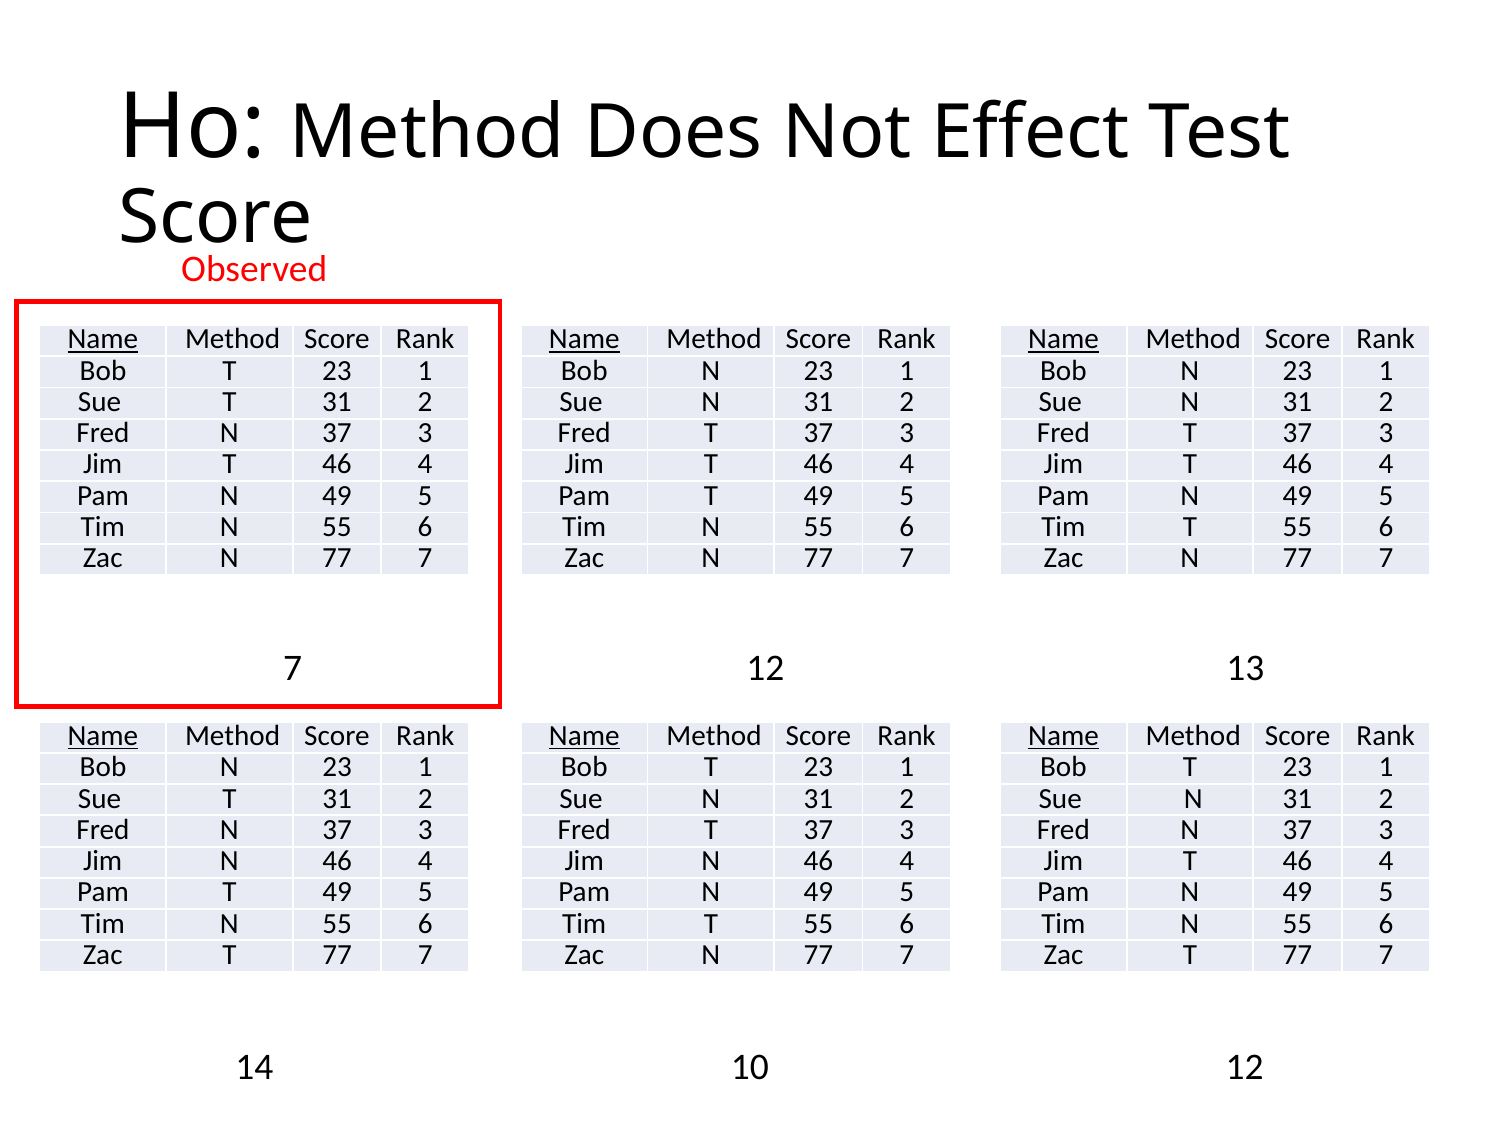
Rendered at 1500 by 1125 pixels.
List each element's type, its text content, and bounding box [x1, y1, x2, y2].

table_cell N [167, 754, 292, 783]
table_cell Zac [522, 941, 647, 971]
table_header Method [648, 723, 773, 752]
table_cell 23 [1254, 754, 1341, 783]
table_cell Jim [522, 848, 647, 877]
table_cell 7 [1343, 545, 1429, 574]
table_cell T [648, 910, 773, 939]
table_header Name [40, 723, 165, 752]
table_cell 7 [863, 545, 950, 574]
table_cell Fred [40, 816, 165, 846]
table_cell 31 [294, 785, 380, 814]
table_cell 37 [1254, 816, 1341, 846]
table_cell T [1128, 513, 1252, 543]
table_cell T [1128, 941, 1252, 971]
table_cell 37 [775, 816, 862, 846]
table_cell 55 [775, 910, 862, 939]
table_cell N [1128, 785, 1252, 814]
table_cell 31 [1254, 388, 1341, 418]
table_cell 2 [863, 785, 950, 814]
table_cell Sue [522, 388, 647, 418]
table_cell 46 [1254, 848, 1341, 877]
table_cell 49 [1254, 879, 1341, 908]
table_cell T [1128, 420, 1252, 449]
table_cell 31 [775, 388, 862, 418]
title Ho: Method Does Not Effect Test Score [103, 59, 1397, 278]
table_cell 5 [1343, 482, 1429, 512]
table_cell 6 [1343, 910, 1429, 939]
table_cell Bob [1001, 357, 1126, 387]
table_cell Zac [1001, 545, 1126, 574]
table_header Rank [382, 723, 468, 752]
table_header Score [775, 723, 862, 752]
table_cell N [1128, 545, 1252, 574]
table_cell 6 [863, 910, 950, 939]
table_cell 49 [1254, 482, 1341, 512]
table_cell Jim [1001, 848, 1126, 877]
table_cell N [1128, 482, 1252, 512]
table_cell 4 [863, 451, 950, 480]
table_cell Jim [40, 848, 165, 877]
table_cell Pam [522, 482, 647, 512]
table_cell N [648, 848, 773, 877]
table_cell 1 [1343, 754, 1429, 783]
table_cell T [1128, 848, 1252, 877]
table_cell 3 [382, 816, 468, 846]
table_cell 5 [863, 879, 950, 908]
table_cell 46 [1254, 451, 1341, 480]
table_cell Tim [522, 513, 647, 543]
table_cell 2 [1343, 388, 1429, 418]
table_cell 23 [775, 754, 862, 783]
table_header Rank [1343, 326, 1429, 355]
table_cell 5 [863, 482, 950, 512]
table_cell N [167, 910, 292, 939]
table_cell 4 [382, 848, 468, 877]
table_cell 7 [382, 941, 468, 971]
table_cell 4 [1343, 848, 1429, 877]
table_cell 6 [382, 910, 468, 939]
table_cell 3 [1343, 816, 1429, 846]
table_cell 7 [1343, 941, 1429, 971]
table_header Rank [863, 723, 950, 752]
table_cell 3 [1343, 420, 1429, 449]
table_cell 2 [1343, 785, 1429, 814]
table_cell Tim [1001, 513, 1126, 543]
table_cell T [167, 941, 292, 971]
table_cell 2 [863, 388, 950, 418]
table_cell T [1128, 451, 1252, 480]
table_header Name [1001, 326, 1126, 355]
table_header Name [1001, 723, 1126, 752]
table_header Name [522, 723, 647, 752]
table_cell N [648, 879, 773, 908]
table_header Method [648, 326, 773, 355]
table_header Name [522, 326, 647, 355]
table_cell Jim [522, 451, 647, 480]
table_cell Pam [1001, 482, 1126, 512]
table_cell N [648, 941, 773, 971]
table_cell Fred [1001, 816, 1126, 846]
table_cell 55 [1254, 513, 1341, 543]
table_cell 5 [382, 879, 468, 908]
table_header Method [1128, 723, 1252, 752]
table_cell N [648, 545, 773, 574]
table_cell 31 [1254, 785, 1341, 814]
table_cell 77 [1254, 941, 1341, 971]
table_cell 37 [294, 816, 380, 846]
table_cell Jim [1001, 451, 1126, 480]
table_cell 3 [863, 420, 950, 449]
table_cell N [1128, 879, 1252, 908]
table_header Rank [863, 326, 950, 355]
table_cell 7 [863, 941, 950, 971]
table_cell 31 [775, 785, 862, 814]
table_cell 1 [382, 754, 468, 783]
table_cell 5 [1343, 879, 1429, 908]
table_cell N [648, 513, 773, 543]
table_header Method [167, 723, 292, 752]
table_cell 1 [863, 357, 950, 387]
table_cell N [648, 357, 773, 387]
table_cell T [1128, 754, 1252, 783]
table_cell Pam [522, 879, 647, 908]
table_cell Bob [522, 357, 647, 387]
table_cell Bob [1001, 754, 1126, 783]
table_cell Pam [40, 879, 165, 908]
table_cell 2 [382, 785, 468, 814]
table_cell Zac [522, 545, 647, 574]
table_cell 77 [775, 941, 862, 971]
table_cell 23 [1254, 357, 1341, 387]
table_cell Pam [1001, 879, 1126, 908]
table_cell N [1128, 816, 1252, 846]
table_header Score [775, 326, 862, 355]
table_cell N [167, 816, 292, 846]
table_cell T [648, 420, 773, 449]
table_cell 6 [863, 513, 950, 543]
table_cell 1 [1343, 357, 1429, 387]
table_cell Zac [40, 941, 165, 971]
table_cell 4 [863, 848, 950, 877]
table_cell Fred [1001, 420, 1126, 449]
table_cell 49 [294, 879, 380, 908]
text_box Observed [106, 236, 403, 297]
table_cell 37 [775, 420, 862, 449]
table_cell Sue [522, 785, 647, 814]
table_cell Tim [522, 910, 647, 939]
table_cell 23 [775, 357, 862, 387]
table_cell N [648, 388, 773, 418]
table_cell 55 [1254, 910, 1341, 939]
table_cell 46 [294, 848, 380, 877]
table_cell T [648, 451, 773, 480]
table_header Score [1254, 723, 1341, 752]
table_cell Bob [40, 754, 165, 783]
table_cell 46 [775, 451, 862, 480]
table_cell N [167, 848, 292, 877]
table_cell 55 [775, 513, 862, 543]
table_cell 1 [863, 754, 950, 783]
table_cell T [648, 754, 773, 783]
table_cell 6 [1343, 513, 1429, 543]
table_cell 4 [1343, 451, 1429, 480]
table_cell T [167, 879, 292, 908]
table_cell T [167, 785, 292, 814]
table_cell N [1128, 388, 1252, 418]
table_cell 77 [775, 545, 862, 574]
table_cell 46 [775, 848, 862, 877]
table_cell T [648, 482, 773, 512]
text_box [16, 301, 501, 708]
table_cell Sue [1001, 785, 1126, 814]
table_cell Tim [40, 910, 165, 939]
table_cell 77 [294, 941, 380, 971]
table_cell 77 [1254, 545, 1341, 574]
table_cell 37 [1254, 420, 1341, 449]
table_header Score [1254, 326, 1341, 355]
table_cell N [1128, 910, 1252, 939]
table_cell 49 [775, 482, 862, 512]
table_cell T [648, 816, 773, 846]
table_cell Fred [522, 816, 647, 846]
table_cell Bob [522, 754, 647, 783]
table_cell Sue [40, 785, 165, 814]
table_cell 55 [294, 910, 380, 939]
table_cell 23 [294, 754, 380, 783]
table_cell N [1128, 357, 1252, 387]
table_cell Tim [1001, 910, 1126, 939]
table_cell 49 [775, 879, 862, 908]
table_cell Zac [1001, 941, 1126, 971]
table_cell 3 [863, 816, 950, 846]
table_header Rank [1343, 723, 1429, 752]
table_cell Sue [1001, 388, 1126, 418]
table_cell Fred [522, 420, 647, 449]
table_header Method [1128, 326, 1252, 355]
table_header Score [294, 723, 380, 752]
table_cell N [648, 785, 773, 814]
